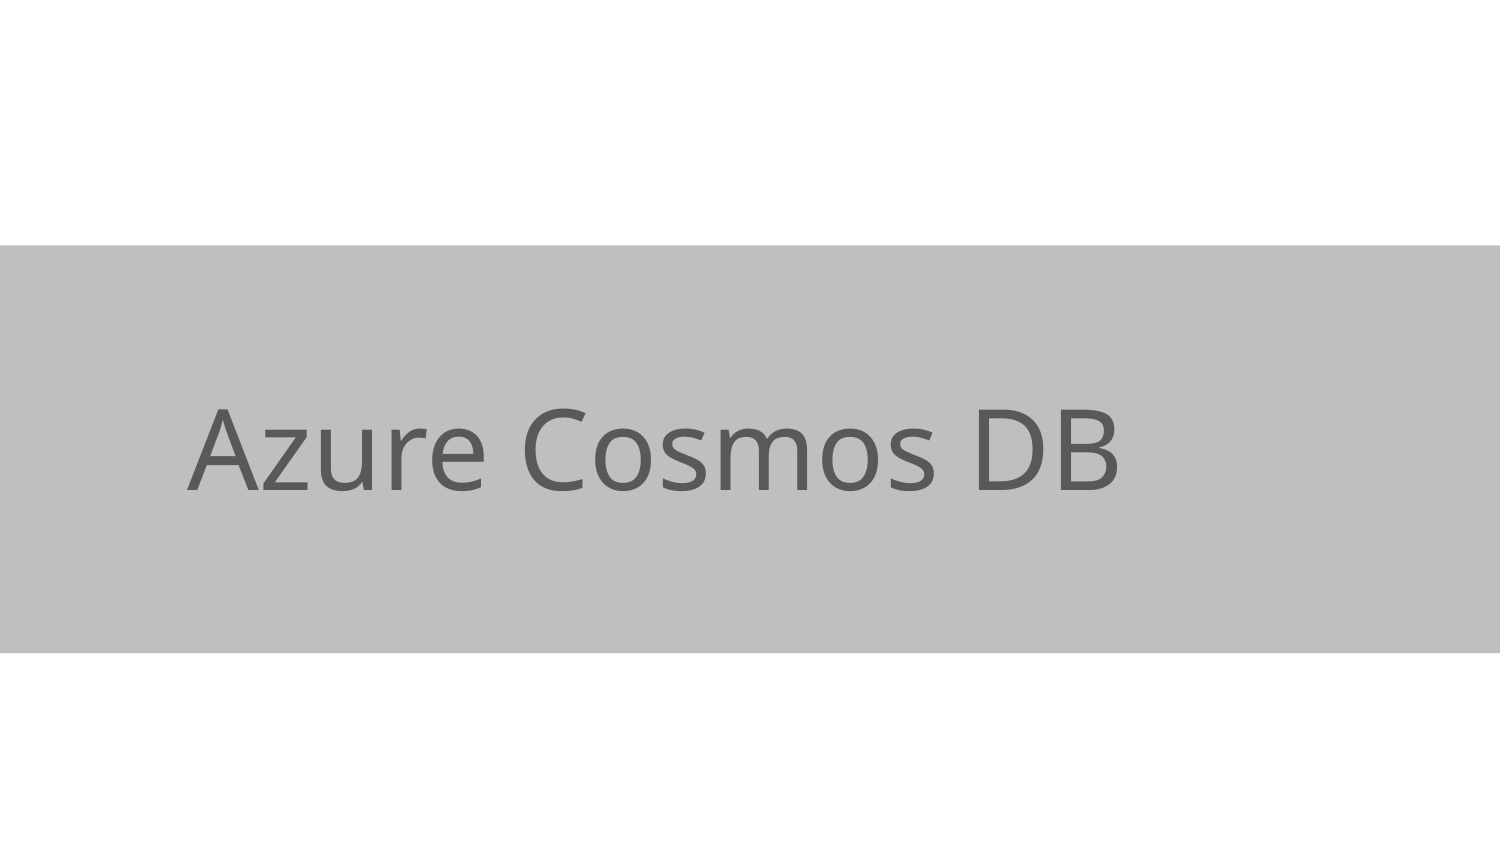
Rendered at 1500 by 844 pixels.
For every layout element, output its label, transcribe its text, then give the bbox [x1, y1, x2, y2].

title Azure Cosmos DB [187, 401, 1341, 514]
